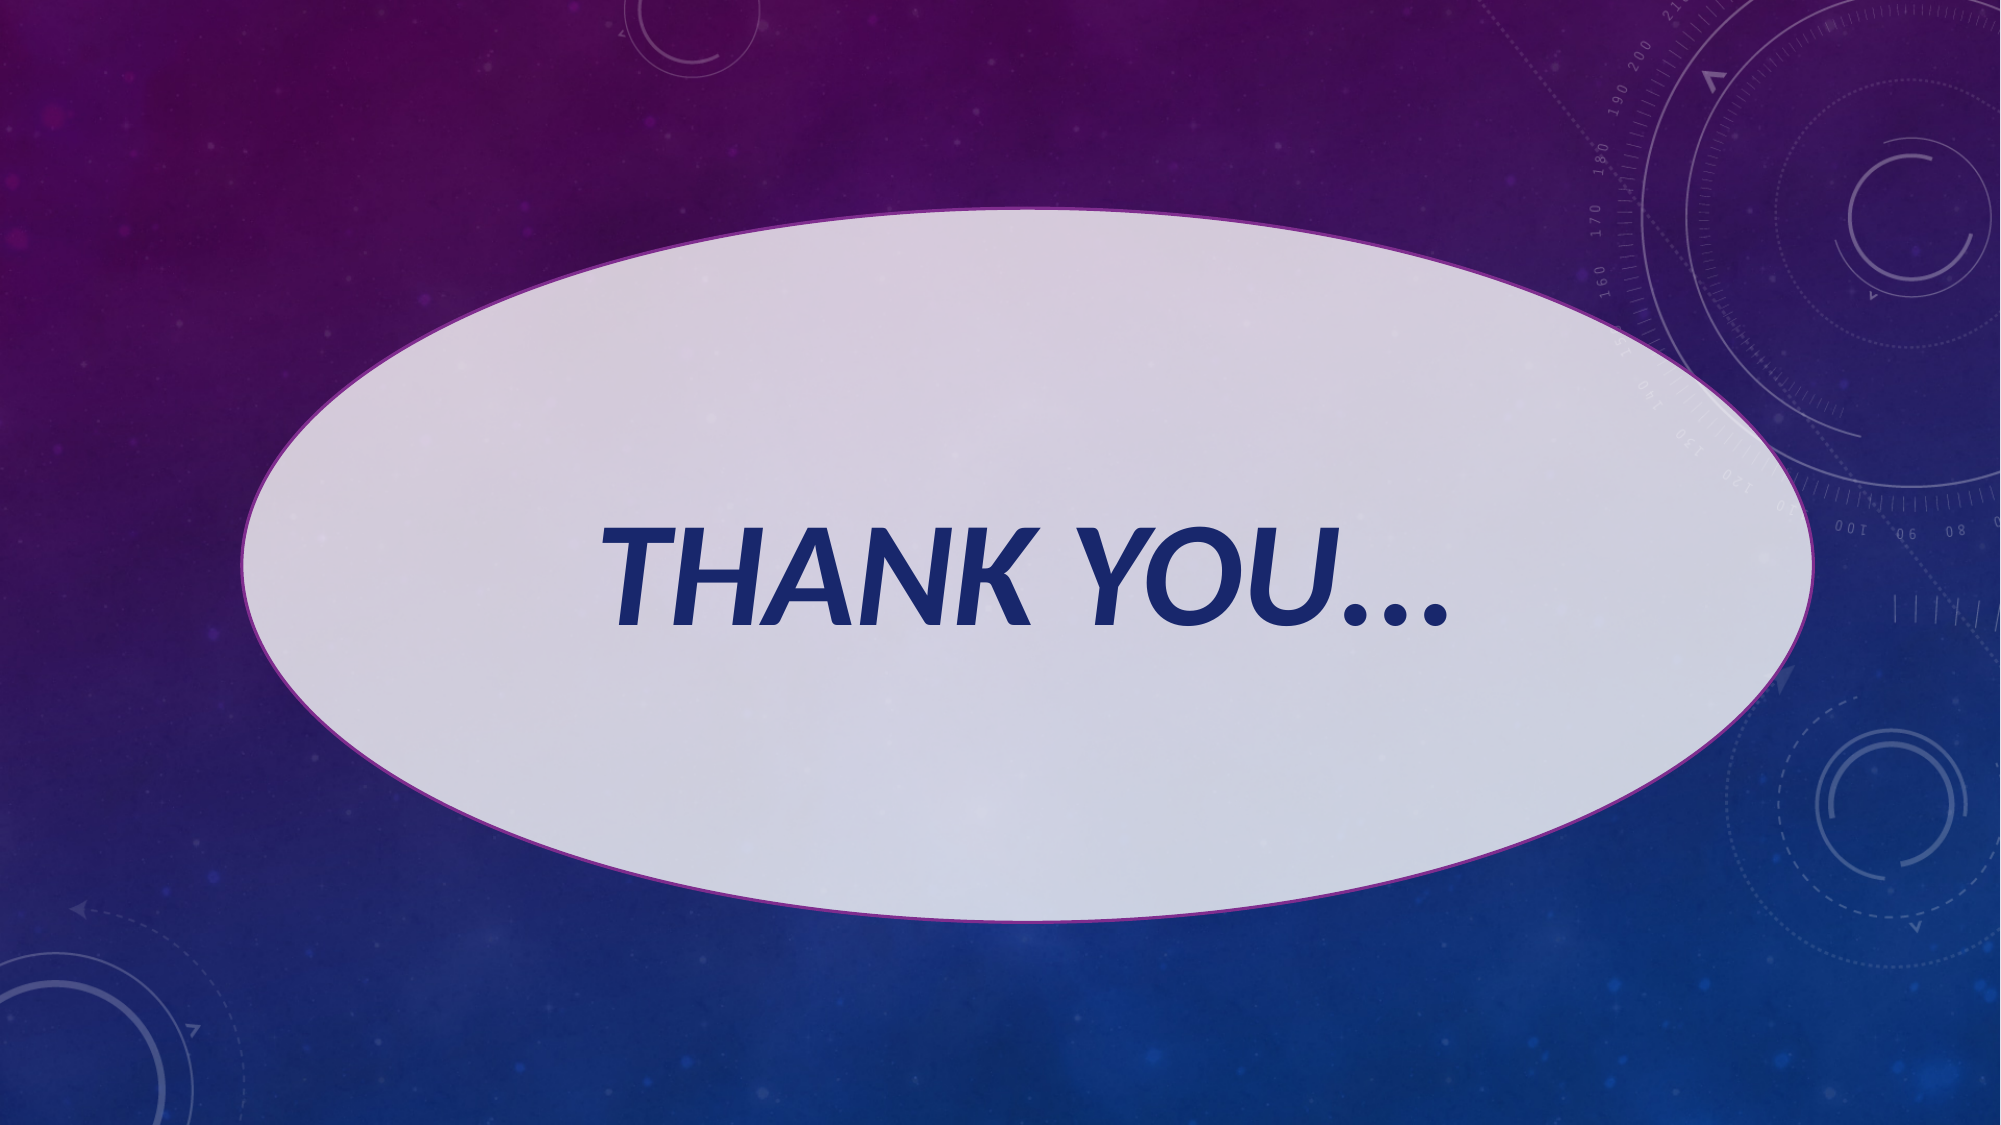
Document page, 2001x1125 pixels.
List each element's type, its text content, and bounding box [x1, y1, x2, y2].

text_box THANK YOU... [240, 206, 1815, 924]
picture [0, 0, 2001, 1125]
